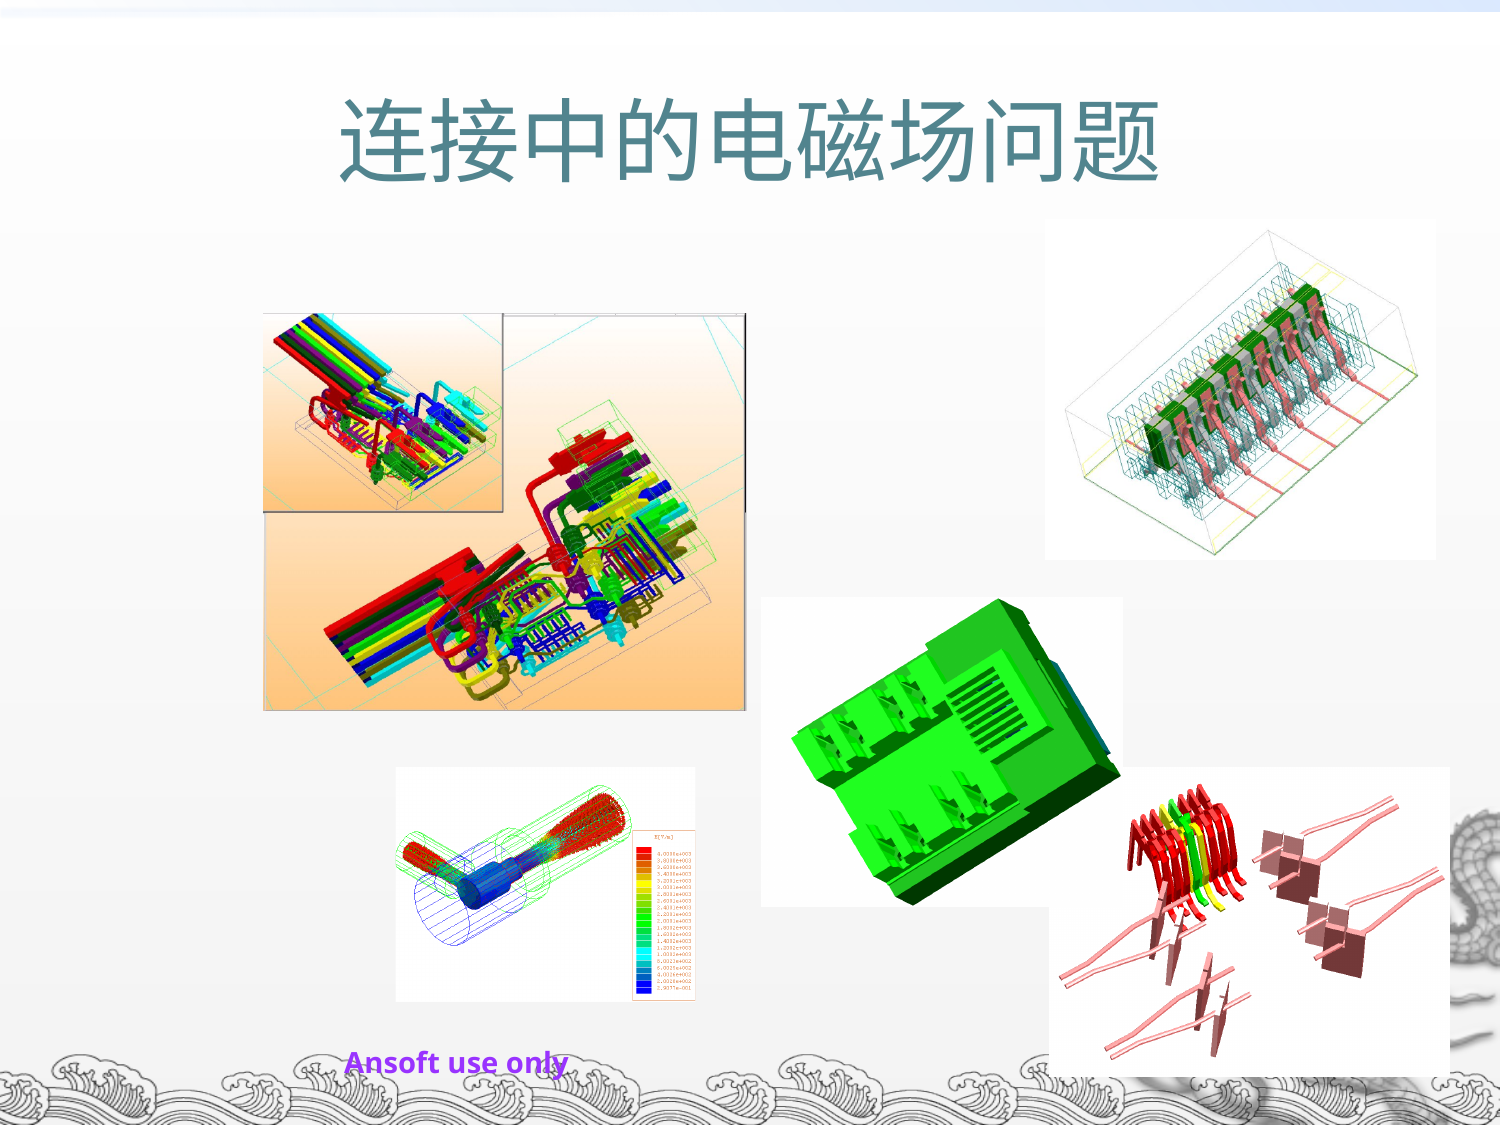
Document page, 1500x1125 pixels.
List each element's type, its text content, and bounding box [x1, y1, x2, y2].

text_box Ansoft use only [199, 1037, 714, 1088]
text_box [1044, 219, 1440, 561]
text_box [761, 597, 1450, 1078]
picture [394, 766, 696, 1003]
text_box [253, 312, 748, 717]
title 连接中的电磁场问题 [74, 44, 1426, 233]
